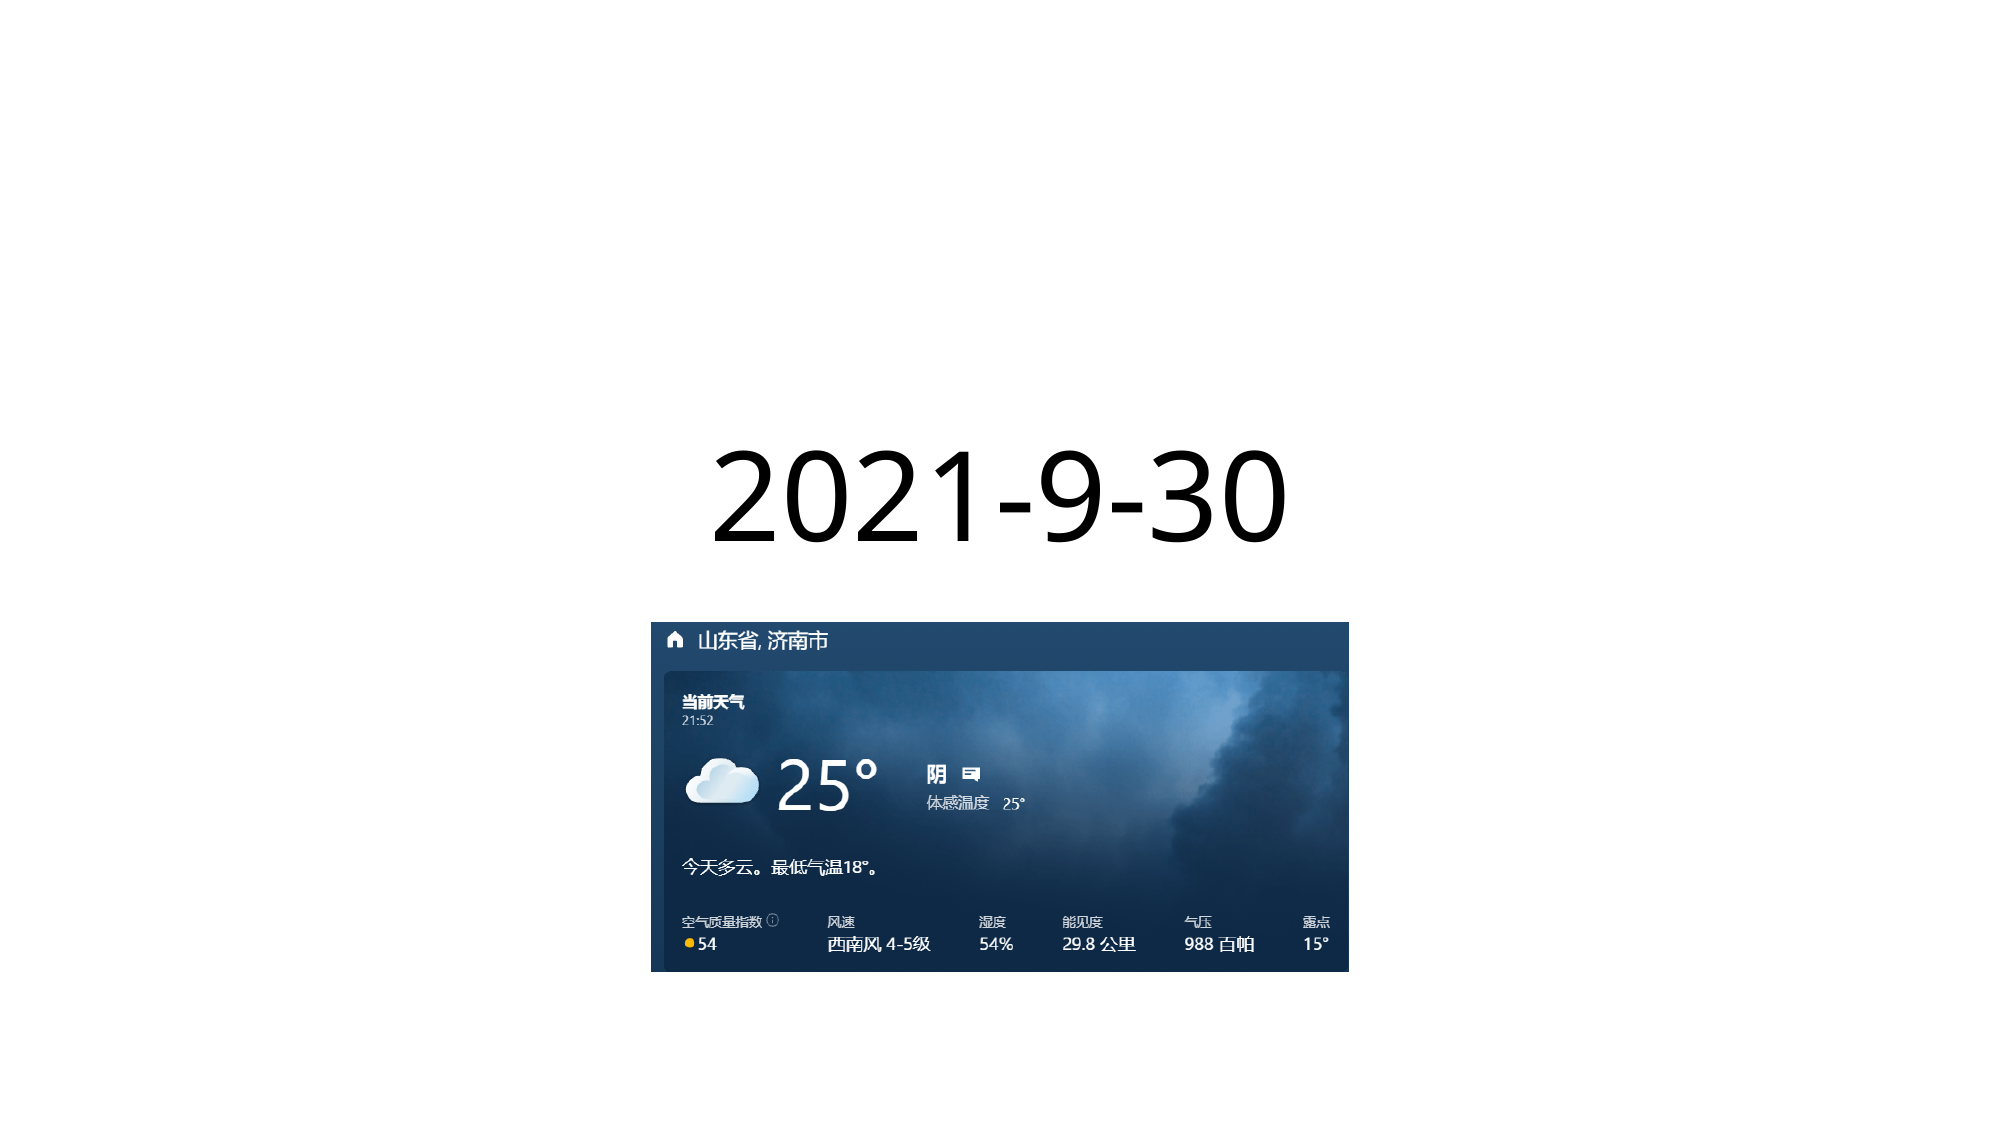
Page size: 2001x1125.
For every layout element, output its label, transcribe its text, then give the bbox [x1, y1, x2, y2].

title 2021-9-30 [249, 184, 1750, 576]
picture [651, 622, 1349, 972]
